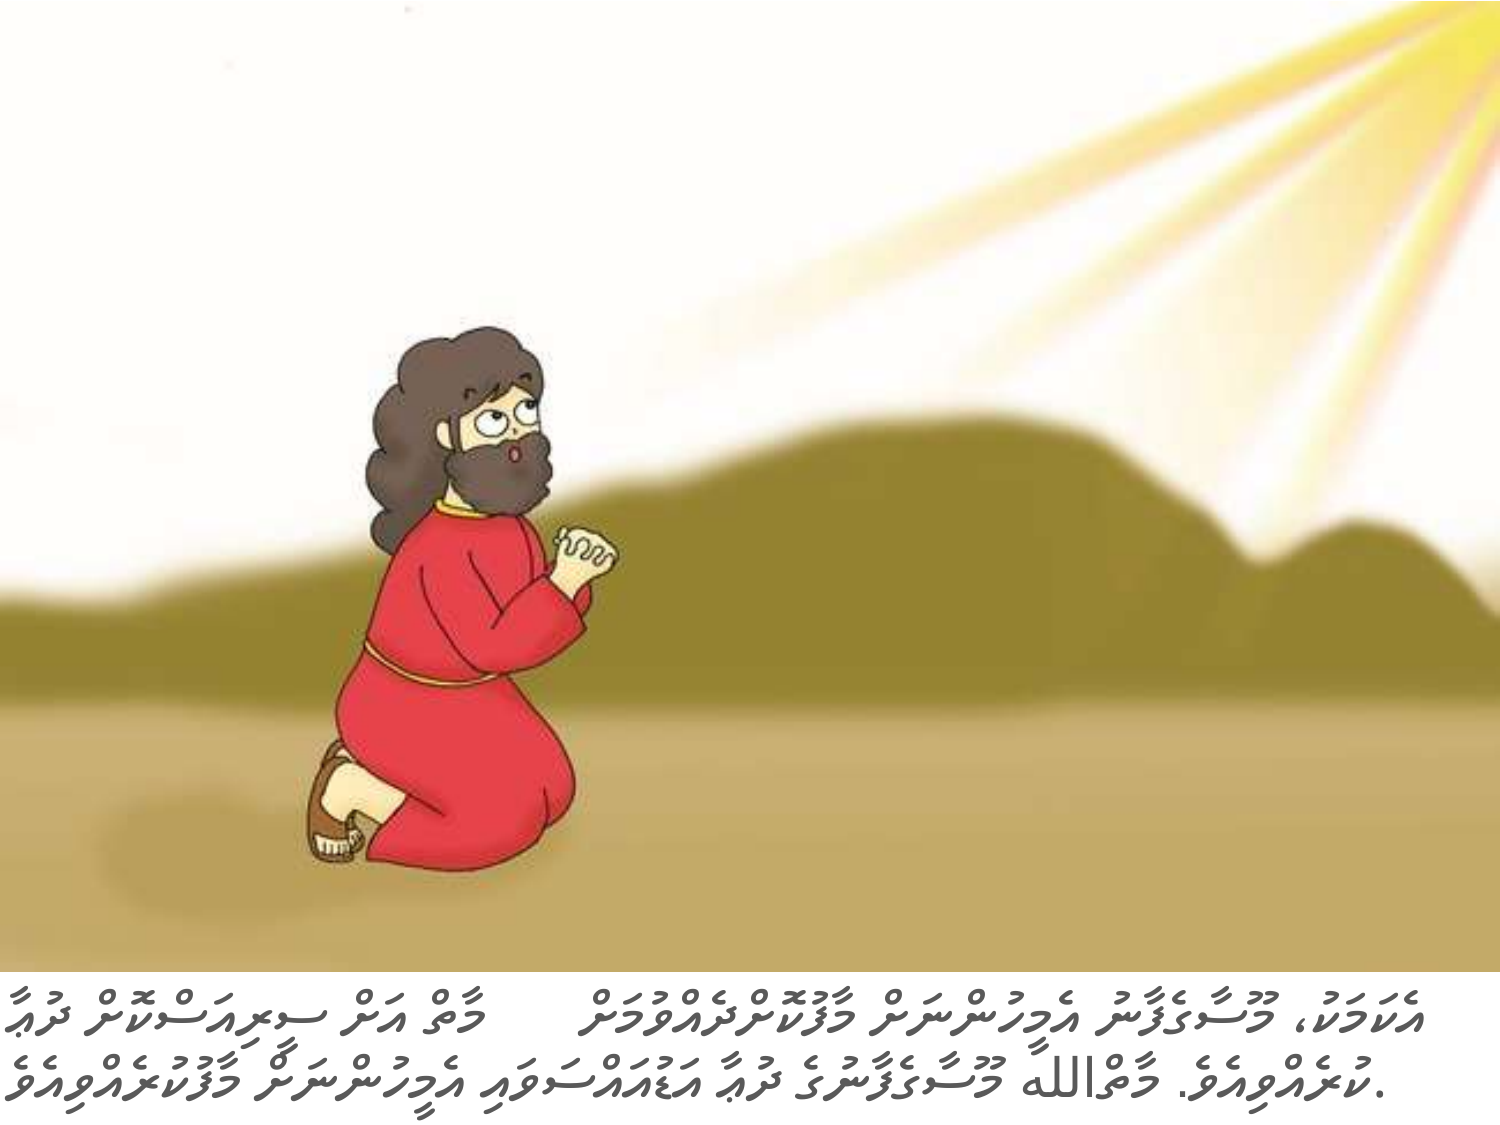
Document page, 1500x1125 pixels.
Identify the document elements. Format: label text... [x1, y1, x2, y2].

picture [0, 0, 1500, 972]
text_box އެކަމަކު، މޫސާގެފާނު އެމީހުންނަށް މާފުކޮށްދެއްވުމަށް މާތްالله އަށް ސީރިއަސްކޮށް ދުޢާ ކުރެއްވިއެވެ. މާތްالله މޫސާގެފާނުގެ ދުޢާ އަޑުއައްސަވައި އެމީހުންނަށް މާފުކުރެއްވިއެވެ. [0, 979, 1500, 1116]
